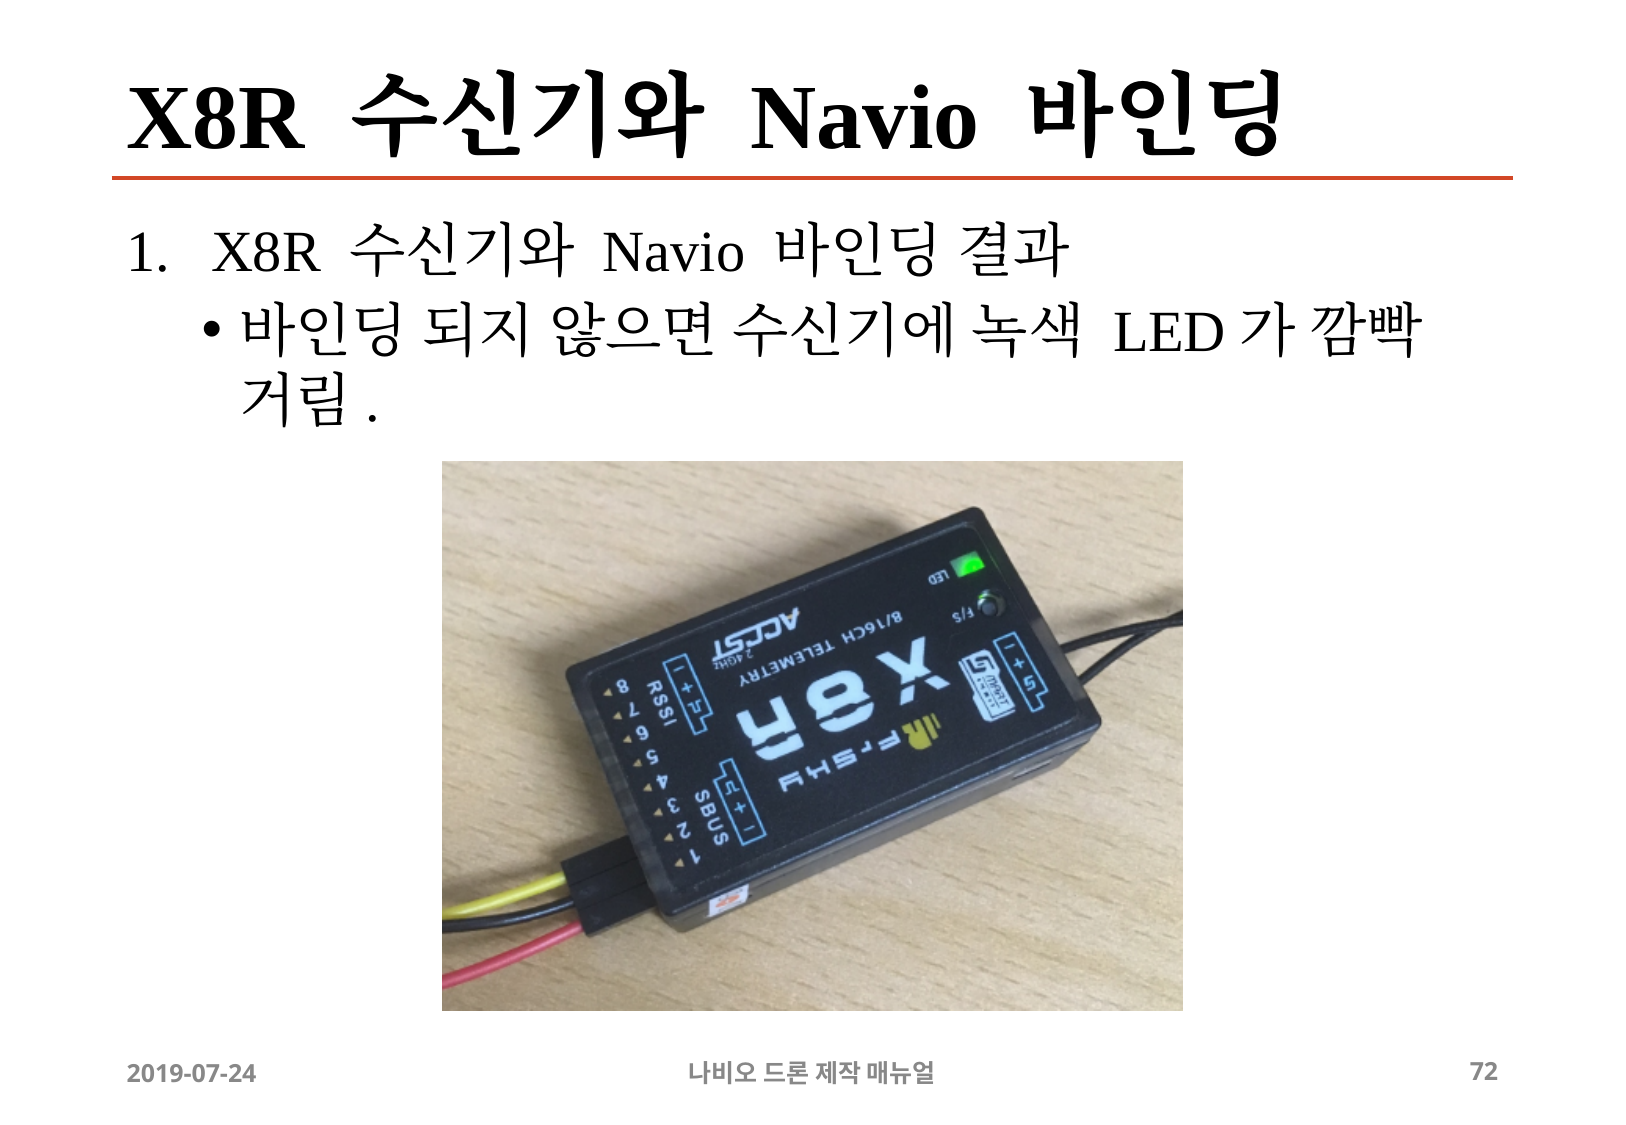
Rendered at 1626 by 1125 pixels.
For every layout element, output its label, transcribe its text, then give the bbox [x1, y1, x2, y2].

slide_number 72 [1433, 1042, 1514, 1103]
list X8R 수신기와 Navio 바인딩 결과 바인딩 되지 않으면 수신기에 녹색 LED가 깜빡 거림. [111, 205, 1514, 486]
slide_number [111, 1042, 303, 1103]
picture [442, 461, 1183, 1011]
title X8R 수신기와 Navio 바인딩 [111, 59, 1514, 179]
footer 나비오 드론 제작 매뉴얼 [538, 1042, 1087, 1103]
